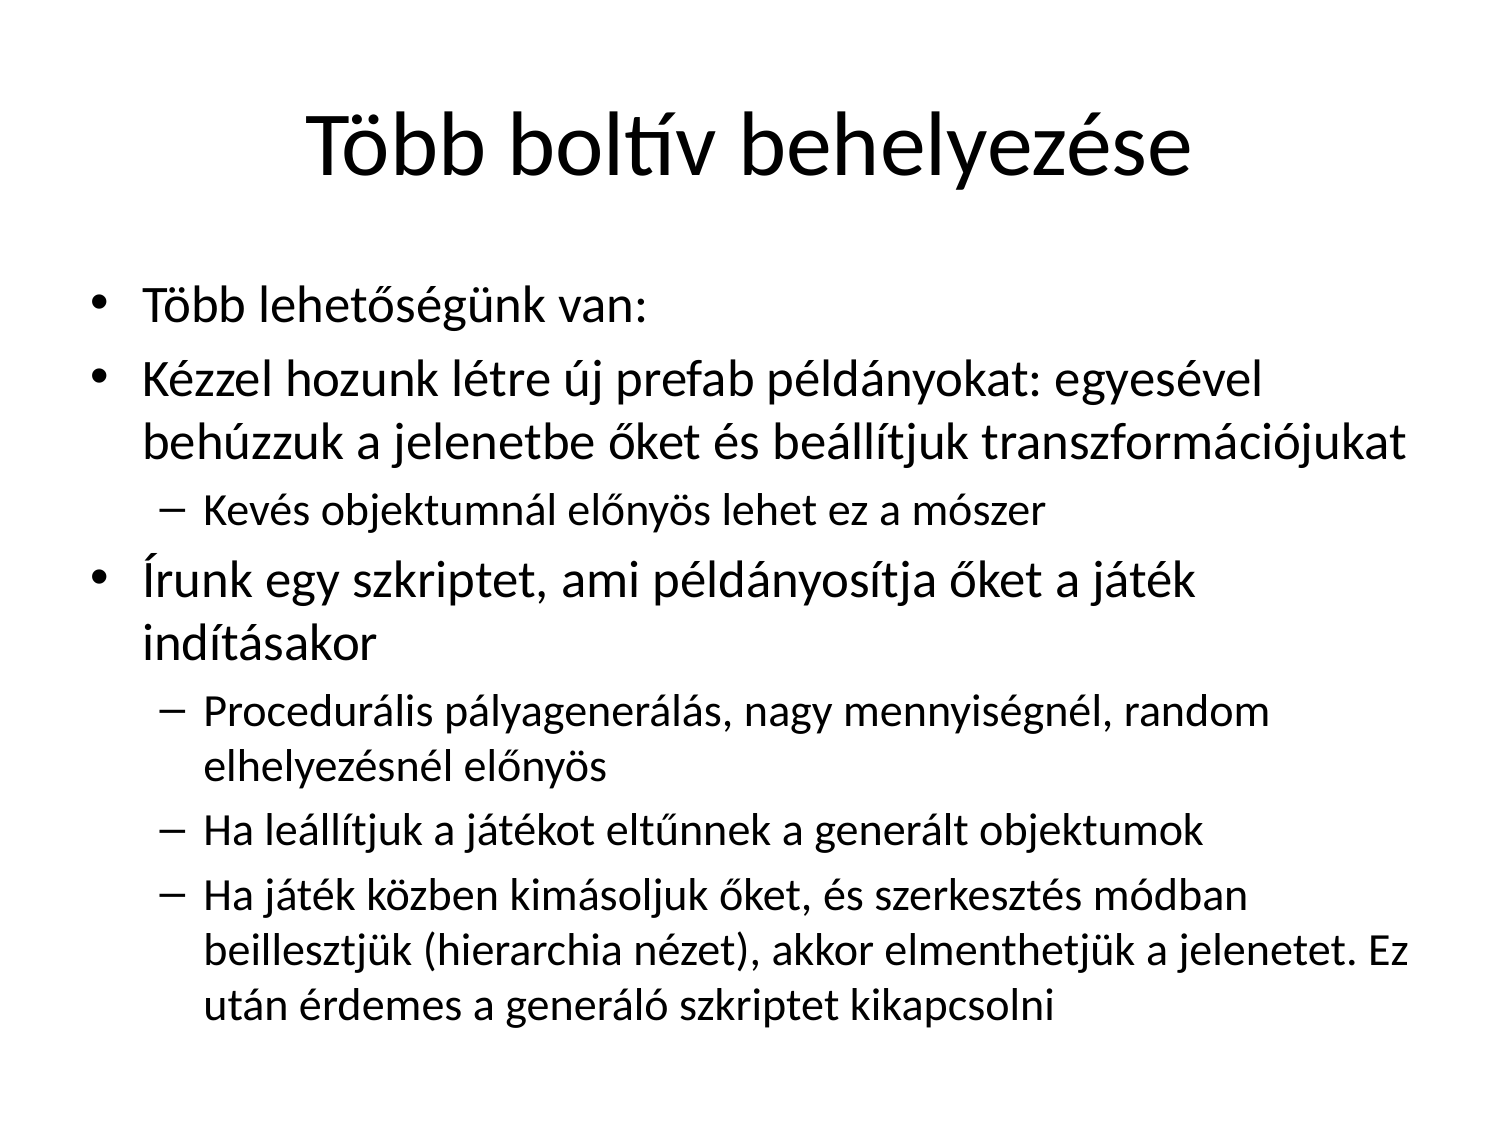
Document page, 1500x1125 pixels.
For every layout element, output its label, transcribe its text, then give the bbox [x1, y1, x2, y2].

list Több lehetőségünk van: Kézzel hozunk létre új prefab példányokat: egyesével behúzzuk a jelenetbe őket és beállítjuk transzformációjukat Kevés objektumnál előnyös lehet ez a mószer Írunk egy szkriptet, ami példányosítja őket a játék indításakor Procedurális pályagenerálás, nagy mennyiségnél, random elhelyezésnél előnyös Ha leállítjuk a játékot eltűnnek a generált objektumok Ha játék közben kimásoljuk őket, és szerkesztés módban beillesztjük (hierarchia nézet), akkor elmenthetjük a jelenetet. Ez után érdemes a generáló szkriptet kikapcsolni [75, 262, 1425, 1100]
title Több boltív behelyezése [75, 45, 1425, 233]
